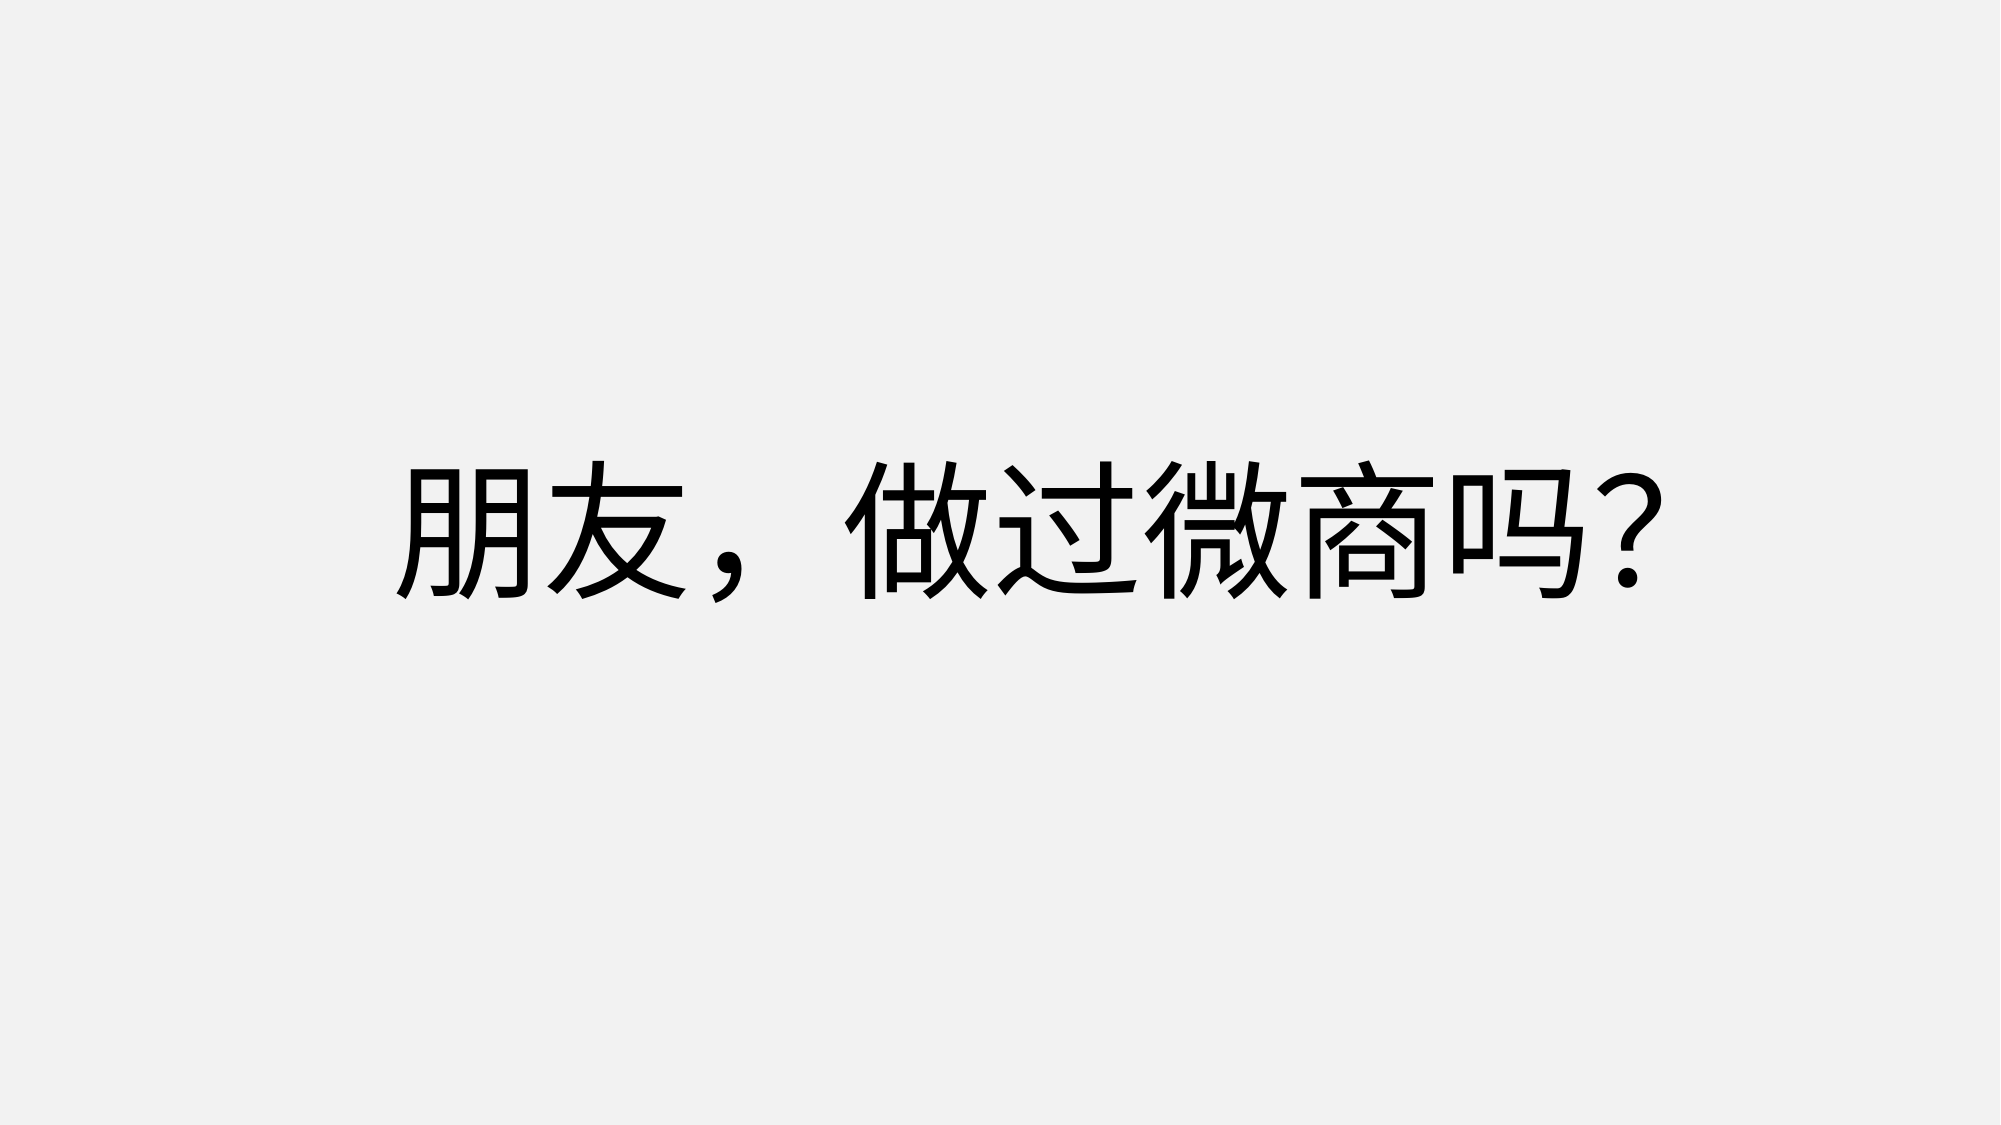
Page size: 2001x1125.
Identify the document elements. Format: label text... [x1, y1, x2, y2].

text_box 朋友，做过微商吗？ [377, 429, 1710, 625]
